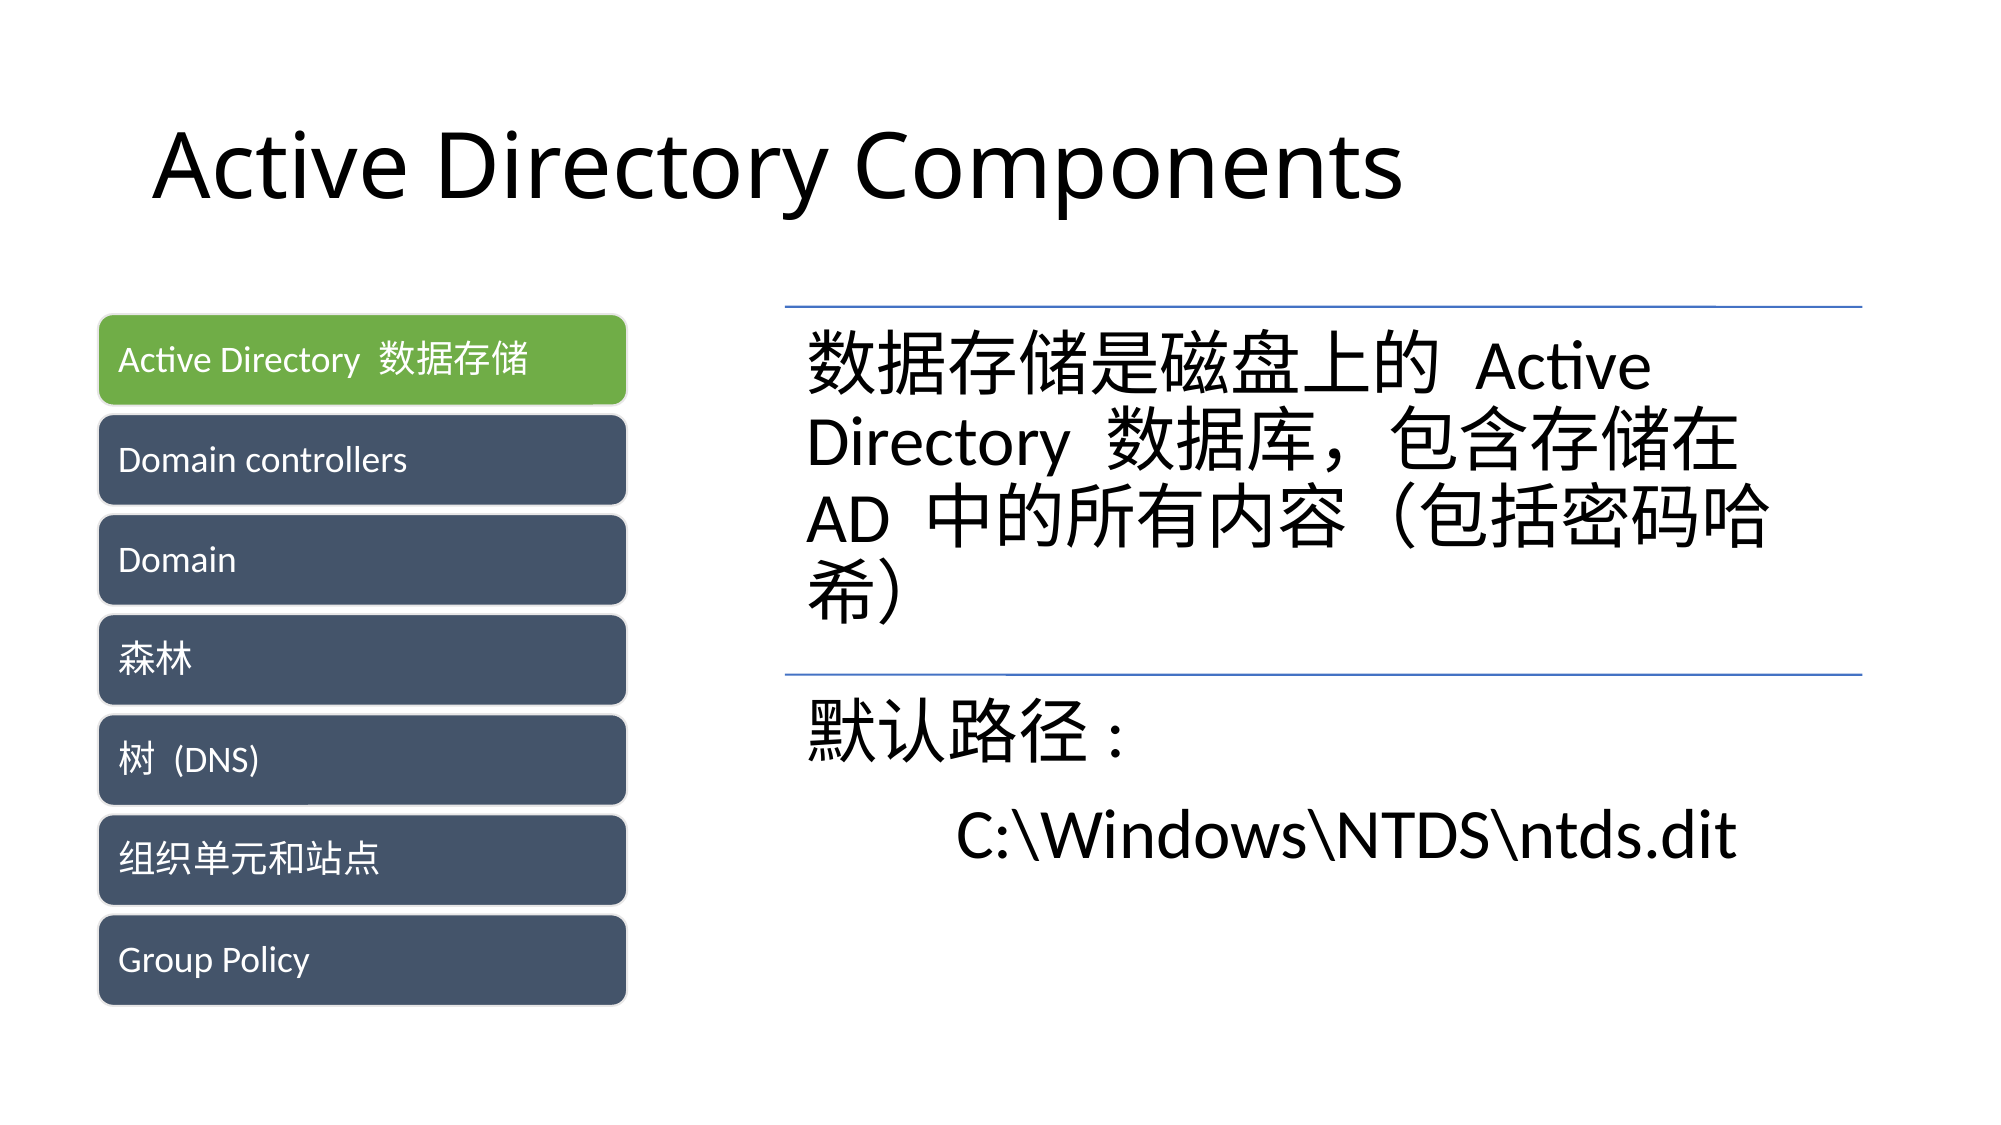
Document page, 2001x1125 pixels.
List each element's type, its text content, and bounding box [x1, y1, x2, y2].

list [97, 303, 628, 1017]
title Active Directory Components [137, 59, 1863, 278]
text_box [784, 306, 1863, 1043]
